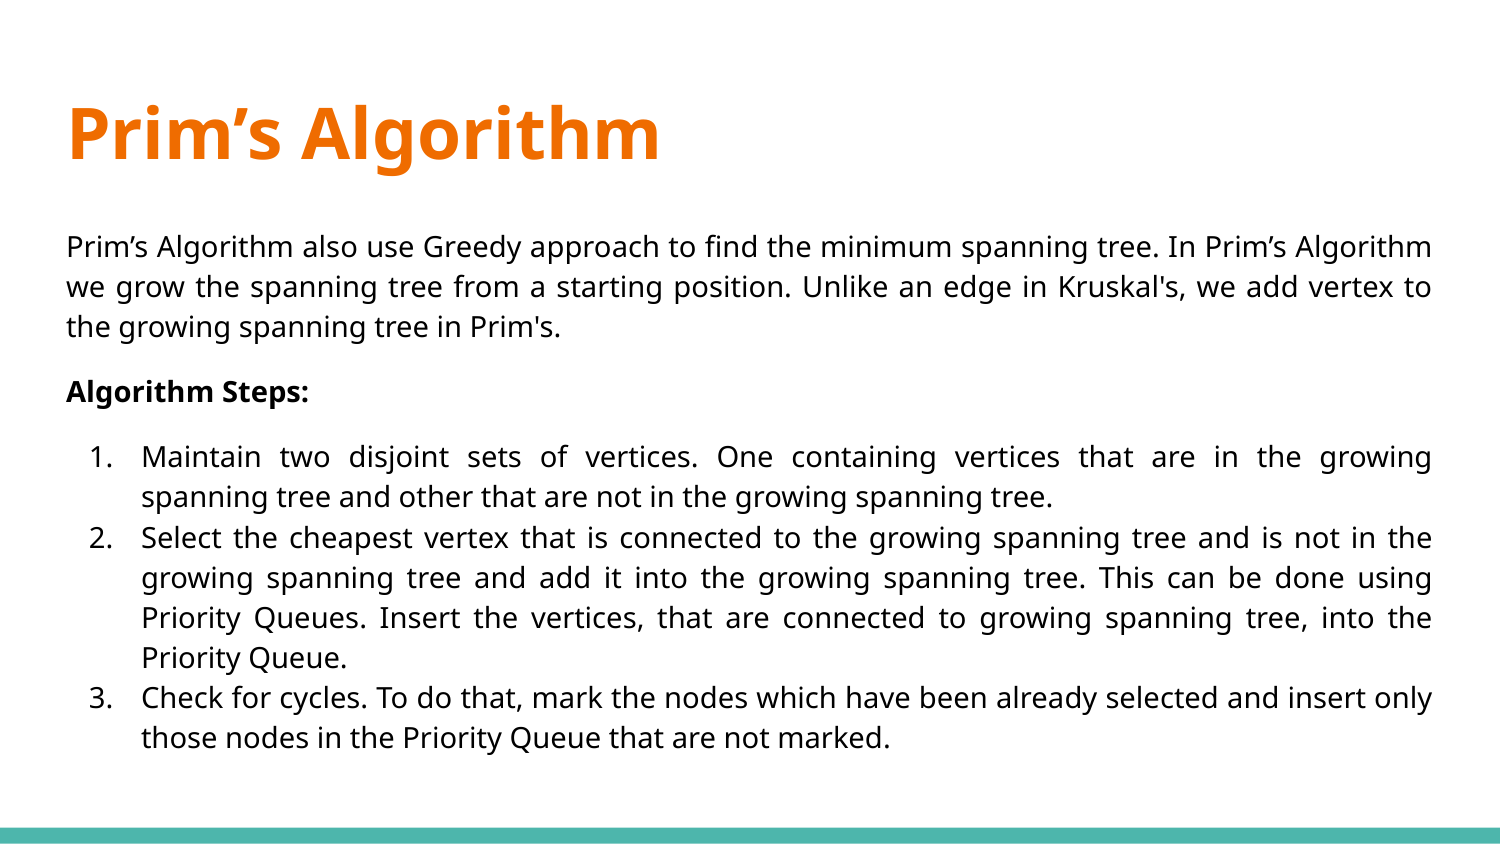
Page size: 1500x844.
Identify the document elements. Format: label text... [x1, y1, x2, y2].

list Prim’s Algorithm also use Greedy approach to find the minimum spanning tree. In Prim’s Algorithm we grow the spanning tree from a starting position. Unlike an edge in Kruskal's, we add vertex to the growing spanning tree in Prim's. Algorithm Steps: Maintain two disjoint sets of vertices. One containing vertices that are in the growing spanning tree and other that are not in the growing spanning tree. Select the cheapest vertex that is connected to the growing spanning tree and is not in the growing spanning tree and add it into the growing spanning tree. This can be done using Priority Queues. Insert the vertices, that are connected to growing spanning tree, into the Priority Queue. Check for cycles. To do that, mark the nodes which have been already selected and insert only those nodes in the Priority Queue that are not marked. [51, 207, 1449, 750]
title Prim’s Algorithm [51, 72, 1449, 189]
